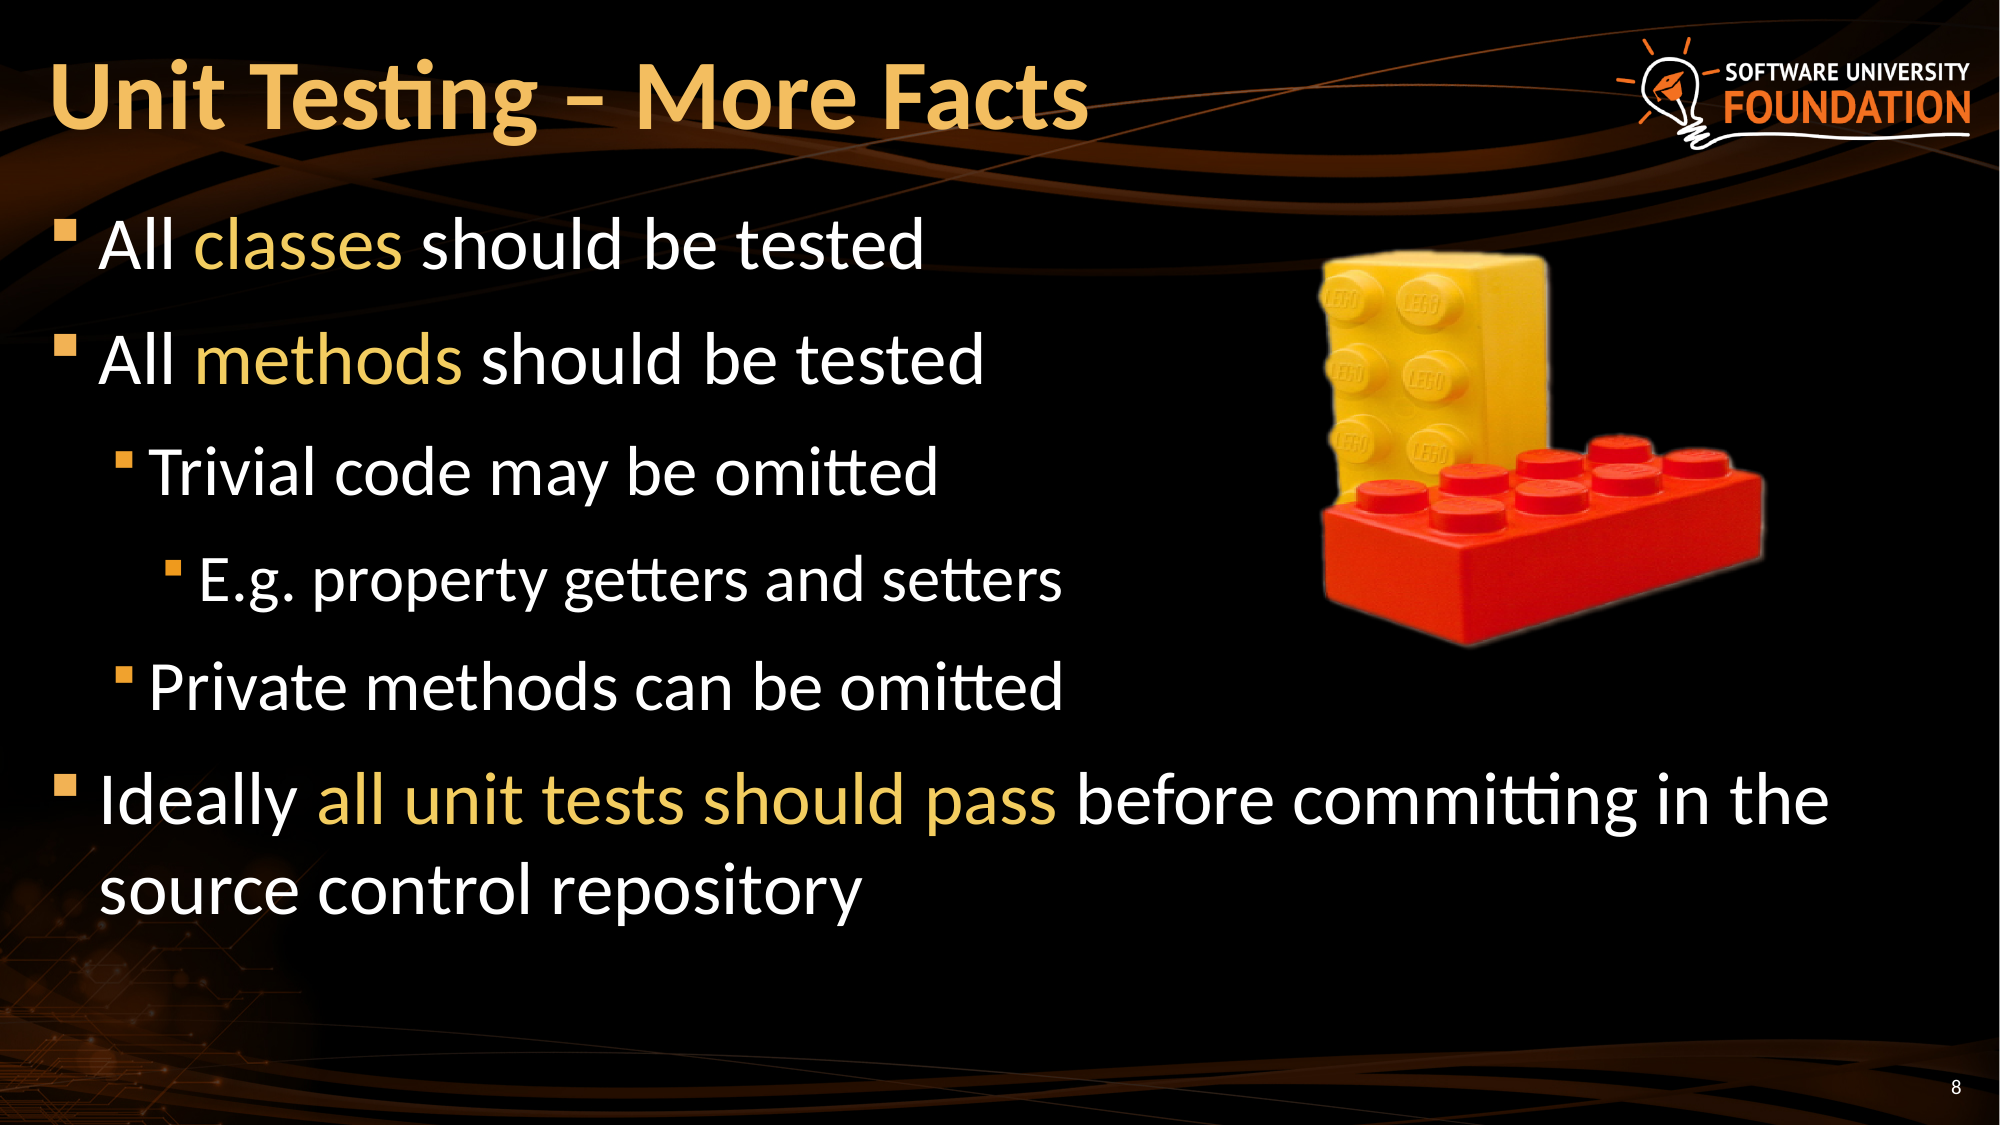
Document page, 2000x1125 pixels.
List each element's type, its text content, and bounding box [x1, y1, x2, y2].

picture [0, 0, 2000, 1125]
list All classes should be tested All methods should be tested Trivial code may be omitted E.g. property getters and setters Private methods can be omitted Ideally all unit tests should pass before committing in the source control repository [31, 188, 1968, 1103]
title Unit Testing – More Facts [30, 6, 1602, 189]
